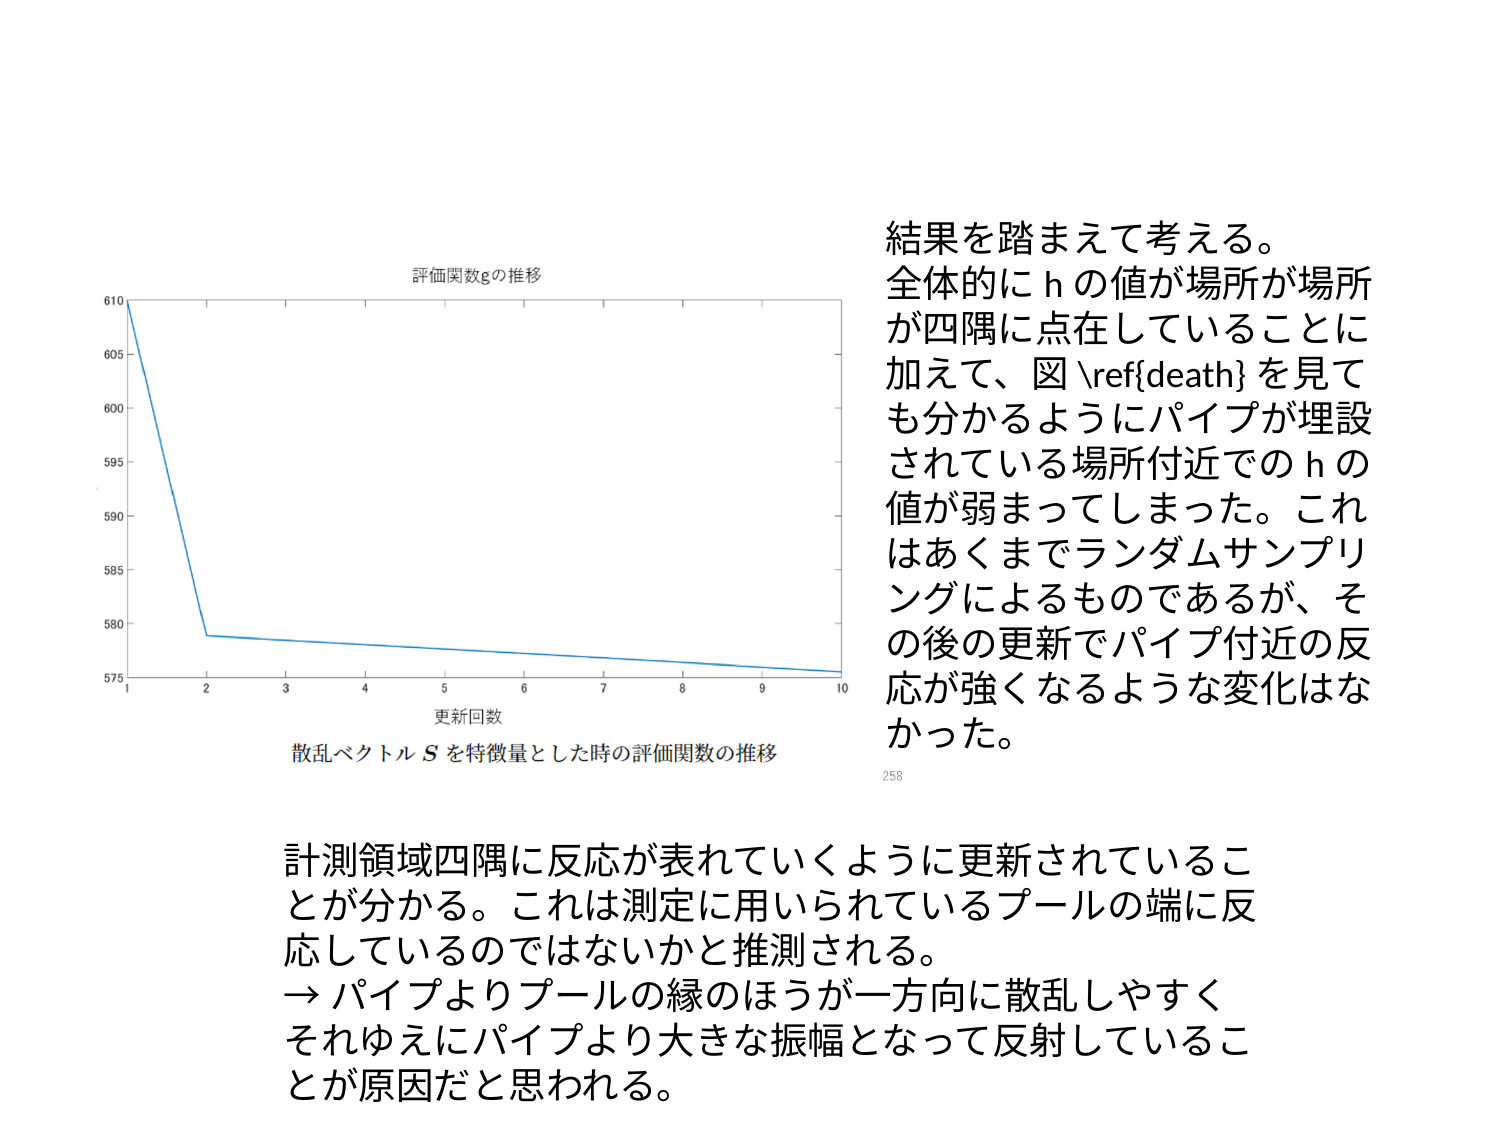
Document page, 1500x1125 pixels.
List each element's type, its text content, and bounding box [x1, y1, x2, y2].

text_box 計測領域四隅に反応が表れていくように更新されていることが分かる。これは測定に用いられているプールの端に反応しているのではないかと推測される。 →パイプよりプールの縁のほうが一方向に散乱しやすくそれゆえにパイプより大きな振幅となって反射していることが原因だと思われる。 [268, 829, 1280, 1115]
text_box 結果を踏まえて考える。 全体的にhの値が場所が場所が四隅に点在していることに加えて、図\ref{death}を見ても分かるようにパイプが埋設されている場所付近でのhの値が弱まってしまった。これはあくまでランダムサンプリングによるものであるが、その後の更新でパイプ付近の反応が強くなるような変化はなかった。 [870, 207, 1418, 763]
picture [0, 252, 977, 802]
